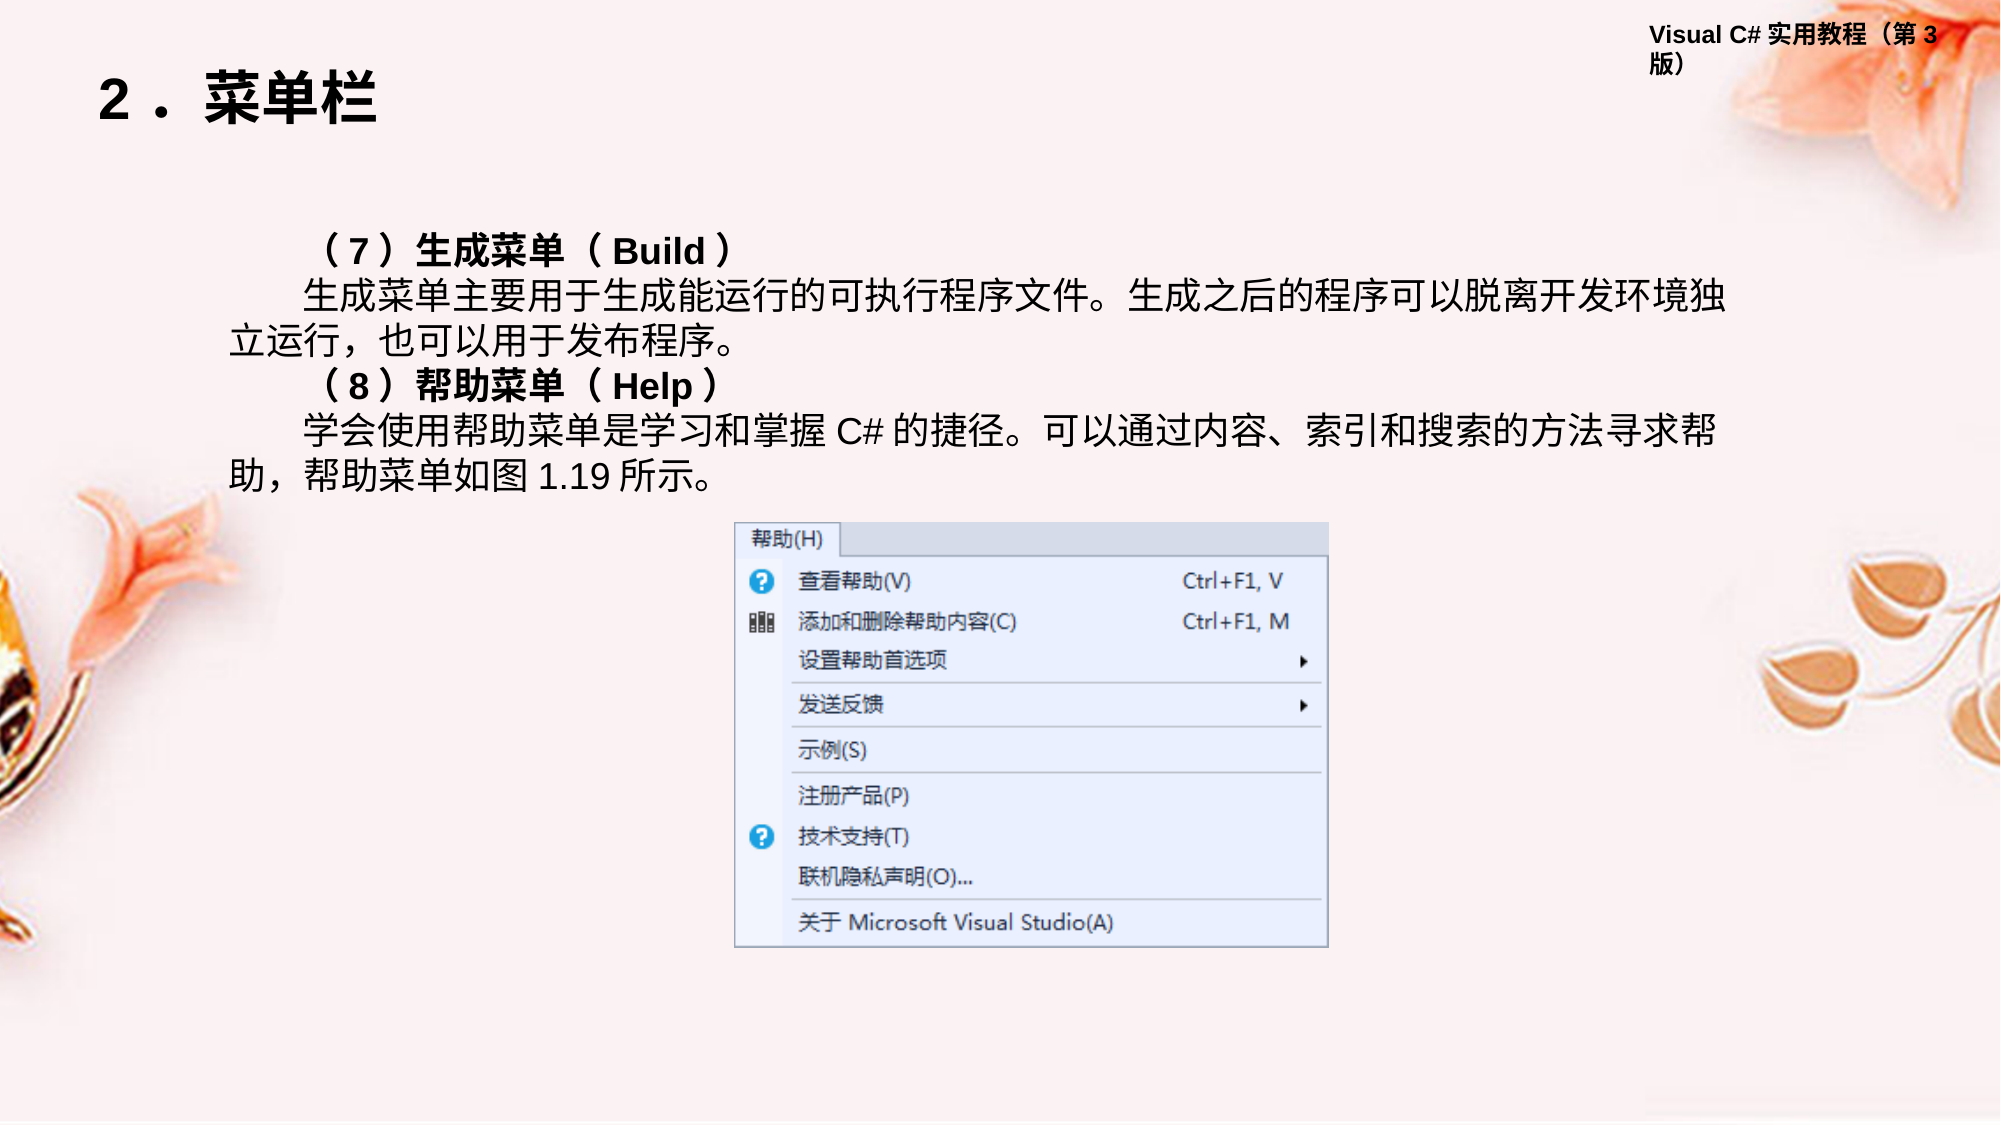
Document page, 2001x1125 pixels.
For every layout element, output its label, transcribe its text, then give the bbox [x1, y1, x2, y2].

text_box （7）生成菜单（Build） 生成菜单主要用于生成能运行的可执行程序文件。生成之后的程序可以脱离开发环境独立运行，也可以用于发布程序。 （8）帮助菜单（Help） 学会使用帮助菜单是学习和掌握C#的捷径。可以通过内容、索引和搜索的方法寻求帮助，帮助菜单如图1.19所示。 [198, 204, 1783, 521]
picture [0, 0, 2001, 1125]
text_box 2．菜单栏 [83, 61, 813, 139]
